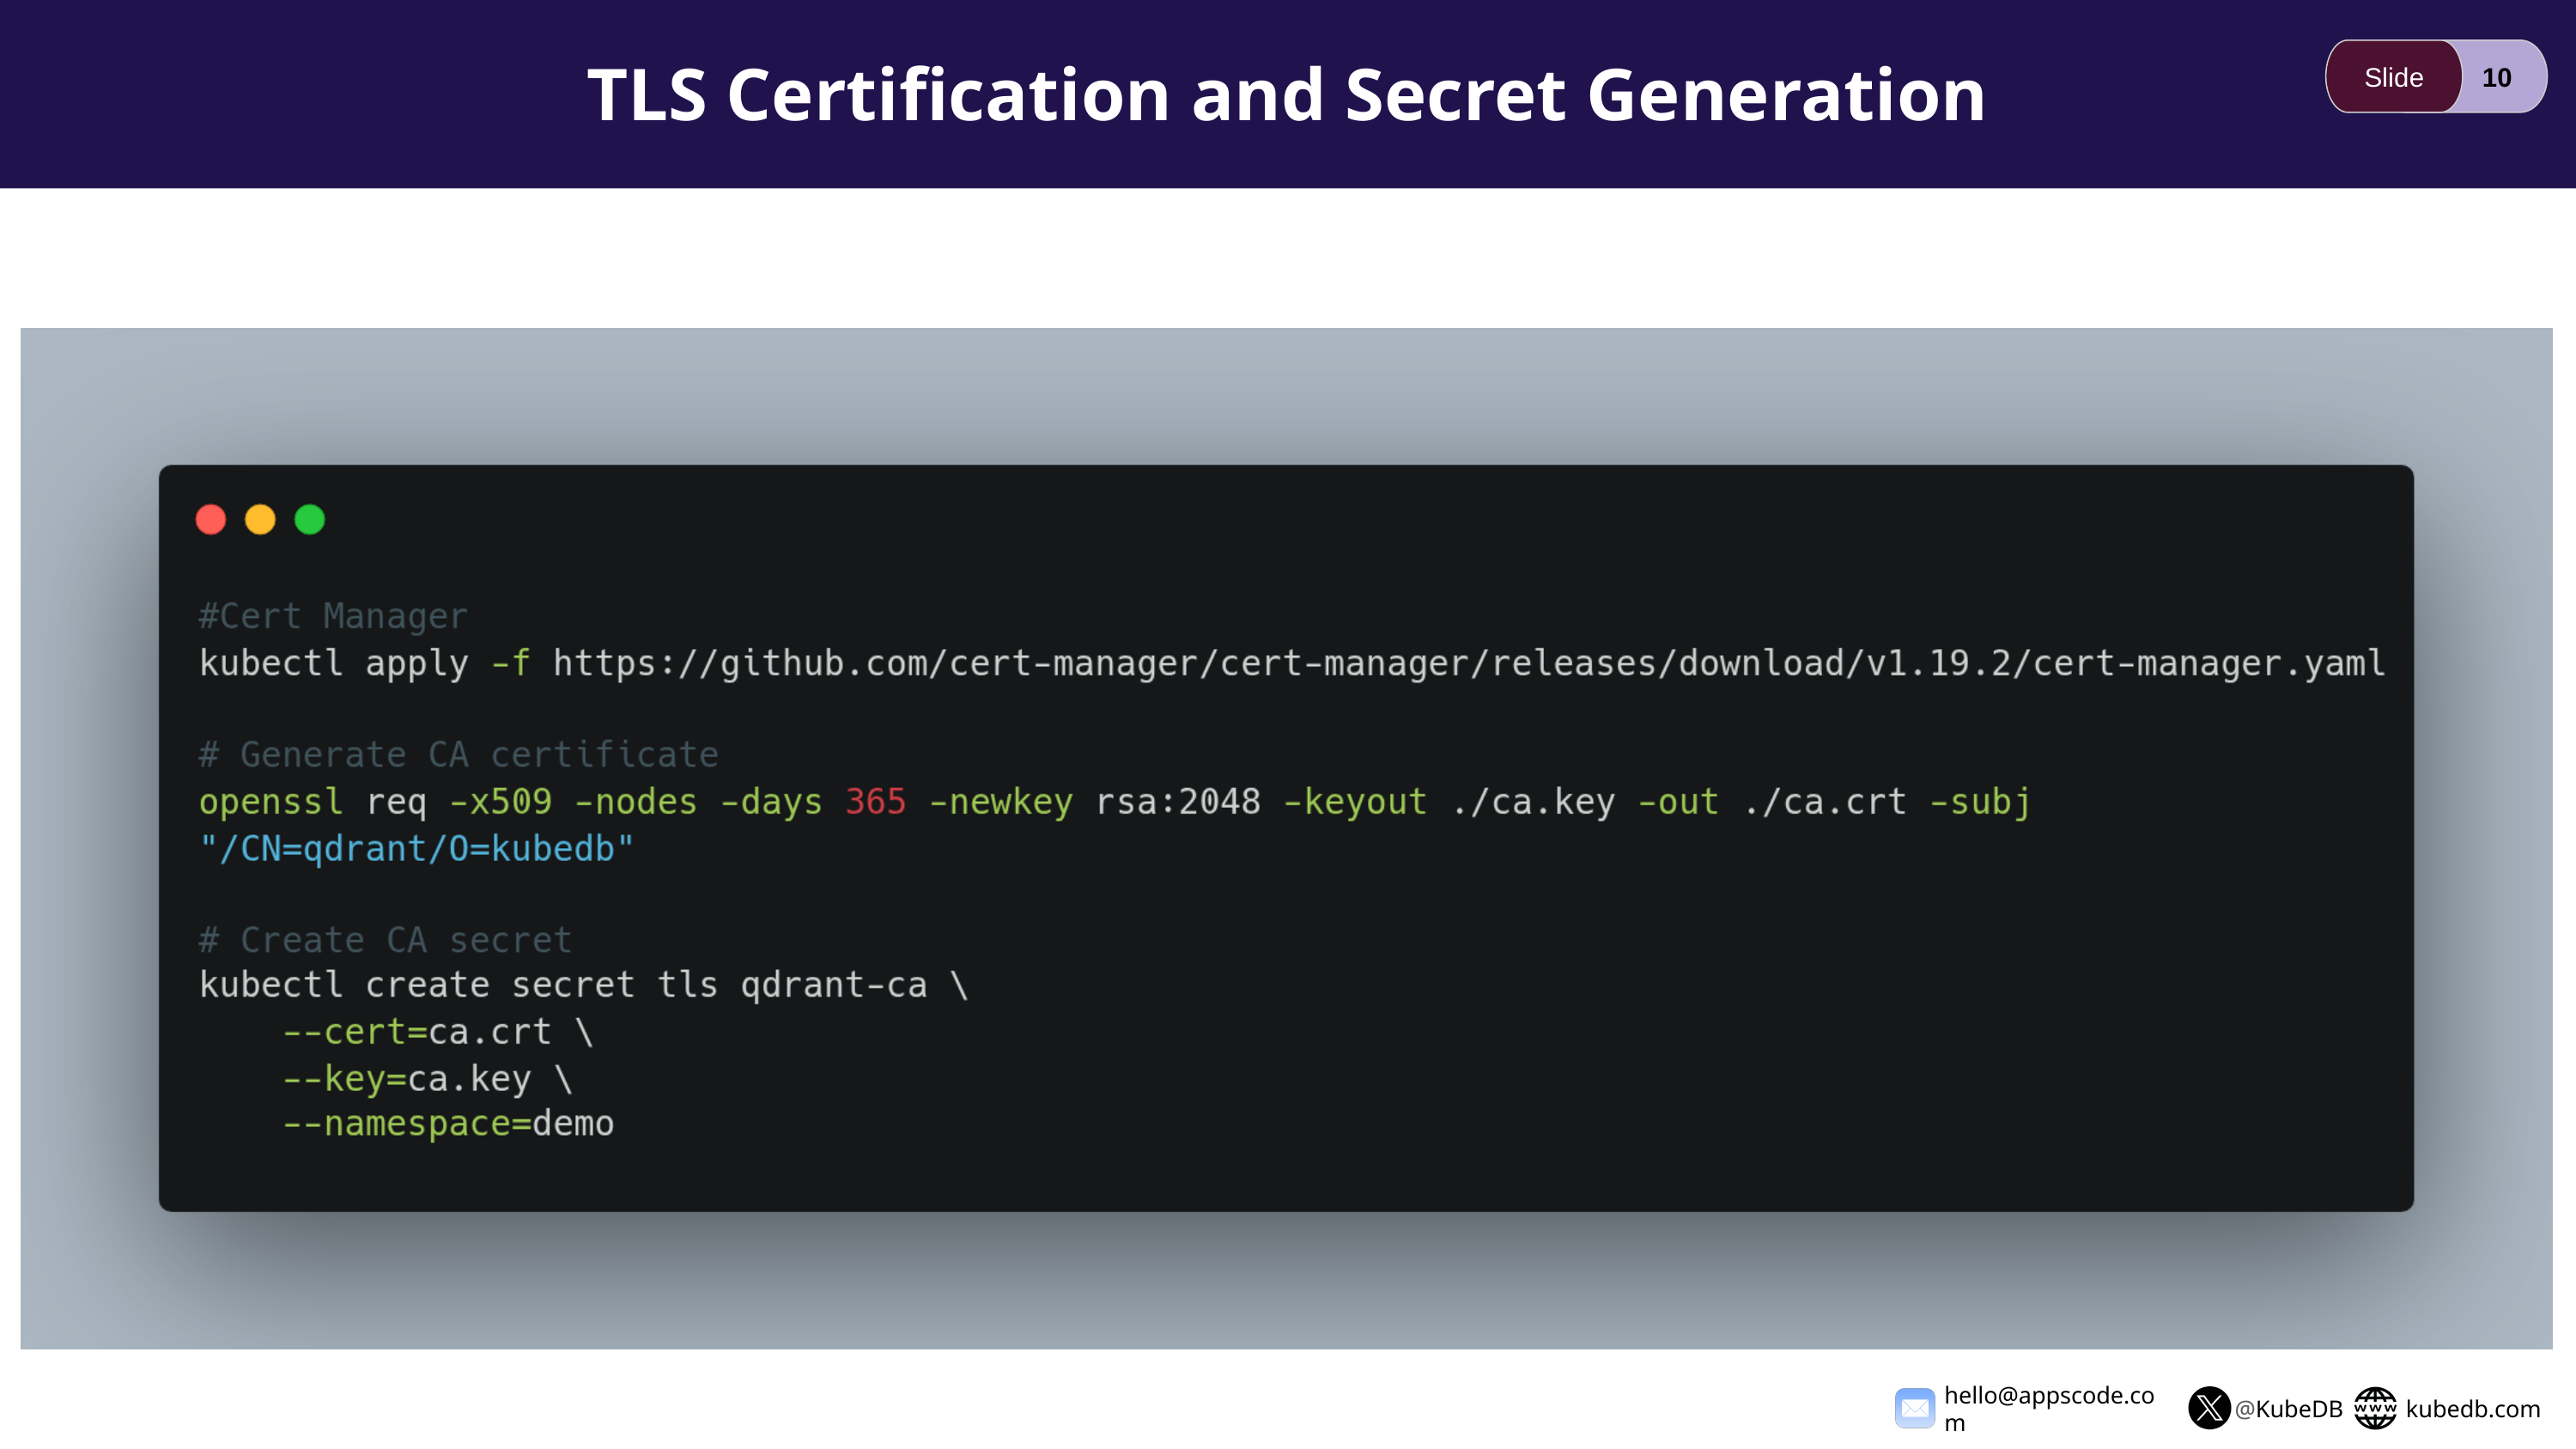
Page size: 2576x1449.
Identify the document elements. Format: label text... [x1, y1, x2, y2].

text_box TLS Certification and Secret Generation [0, 0, 2576, 189]
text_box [1892, 1370, 2576, 1446]
picture [21, 328, 2553, 1349]
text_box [2325, 19, 2548, 133]
